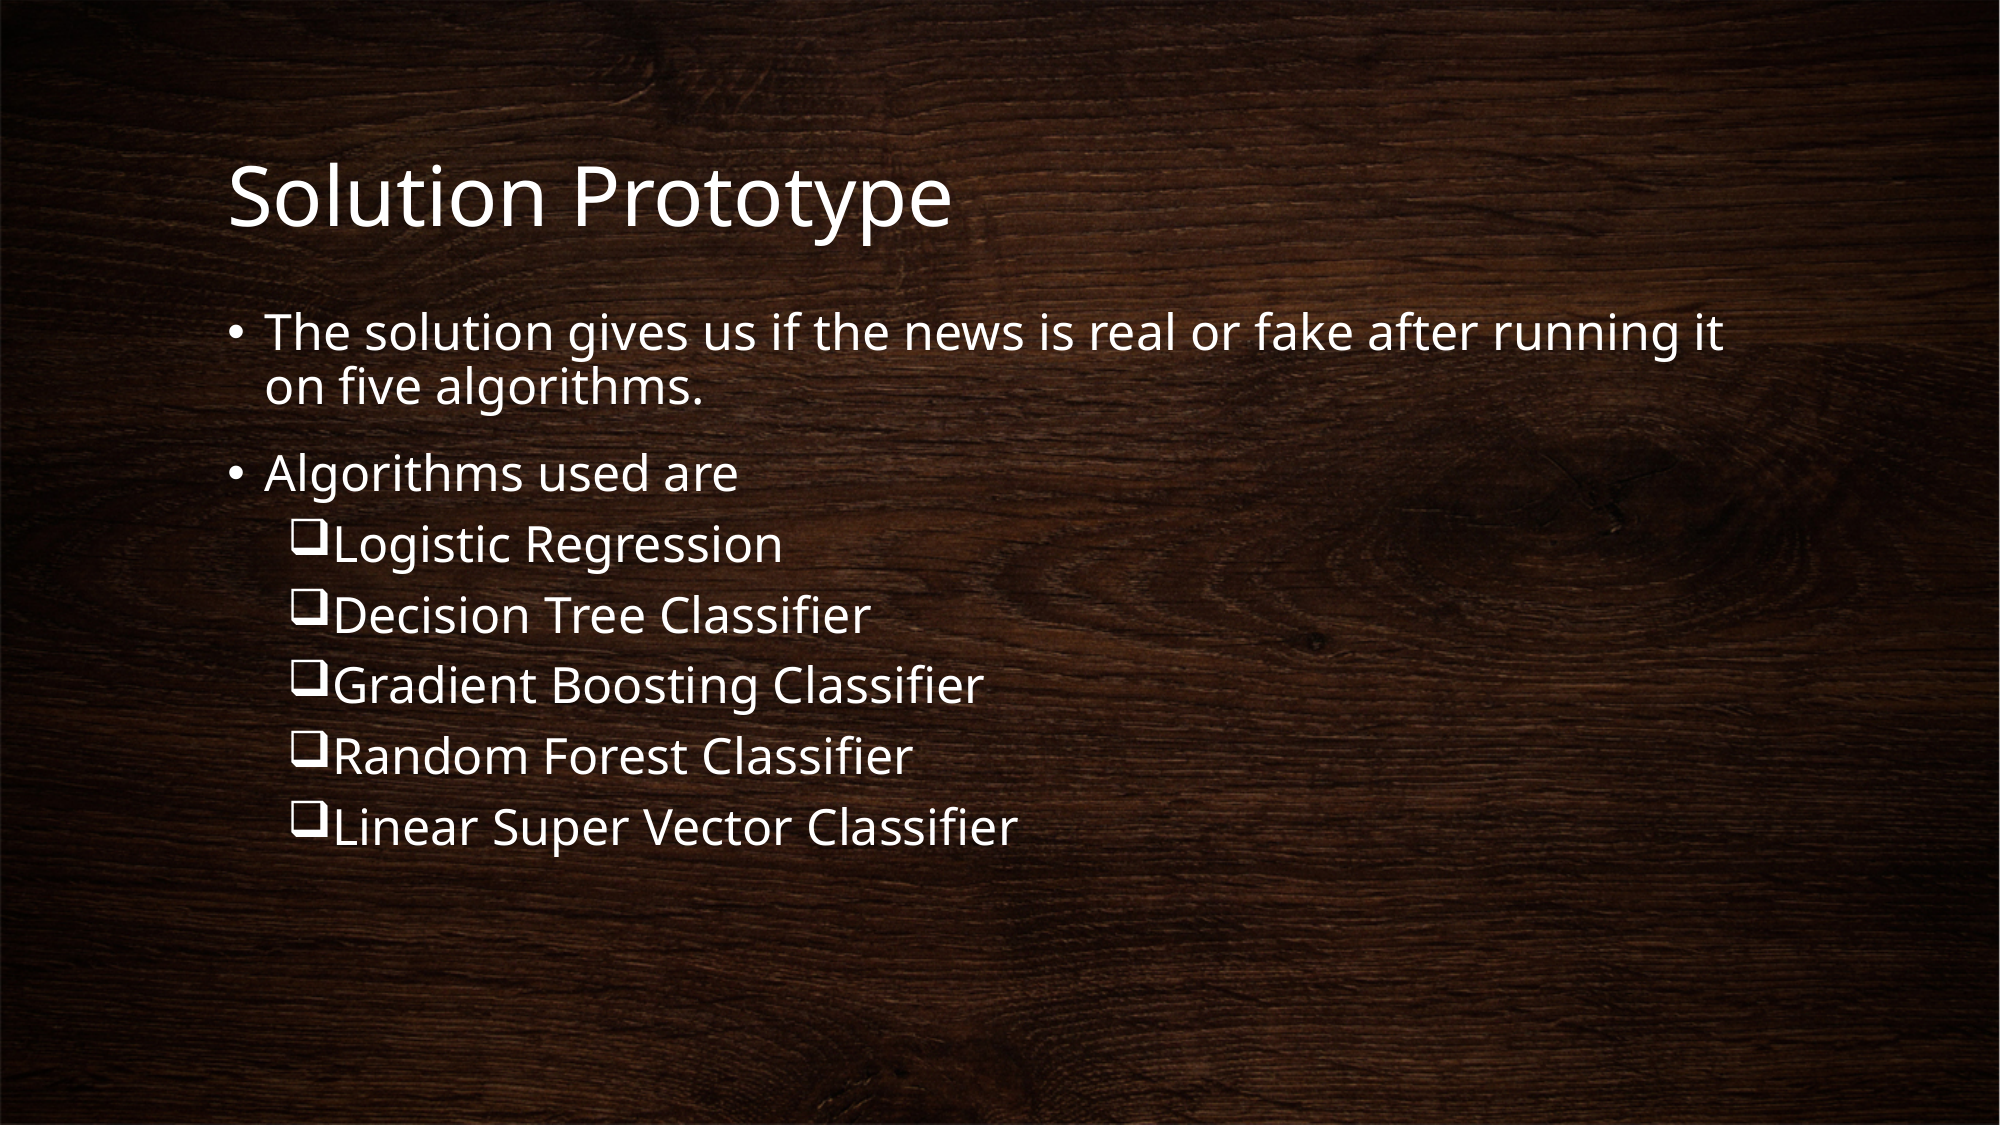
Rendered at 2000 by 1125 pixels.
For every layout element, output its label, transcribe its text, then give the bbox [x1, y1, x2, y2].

picture [0, 0, 2000, 1125]
list The solution gives us if the news is real or fake after running it on five algorithms. Algorithms used are Logistic Regression Decision Tree Classifier Gradient Boosting Classifier Random Forest Classifier Linear Super Vector Classifier [212, 299, 1788, 1013]
title Solution Prototype [212, 62, 1788, 250]
